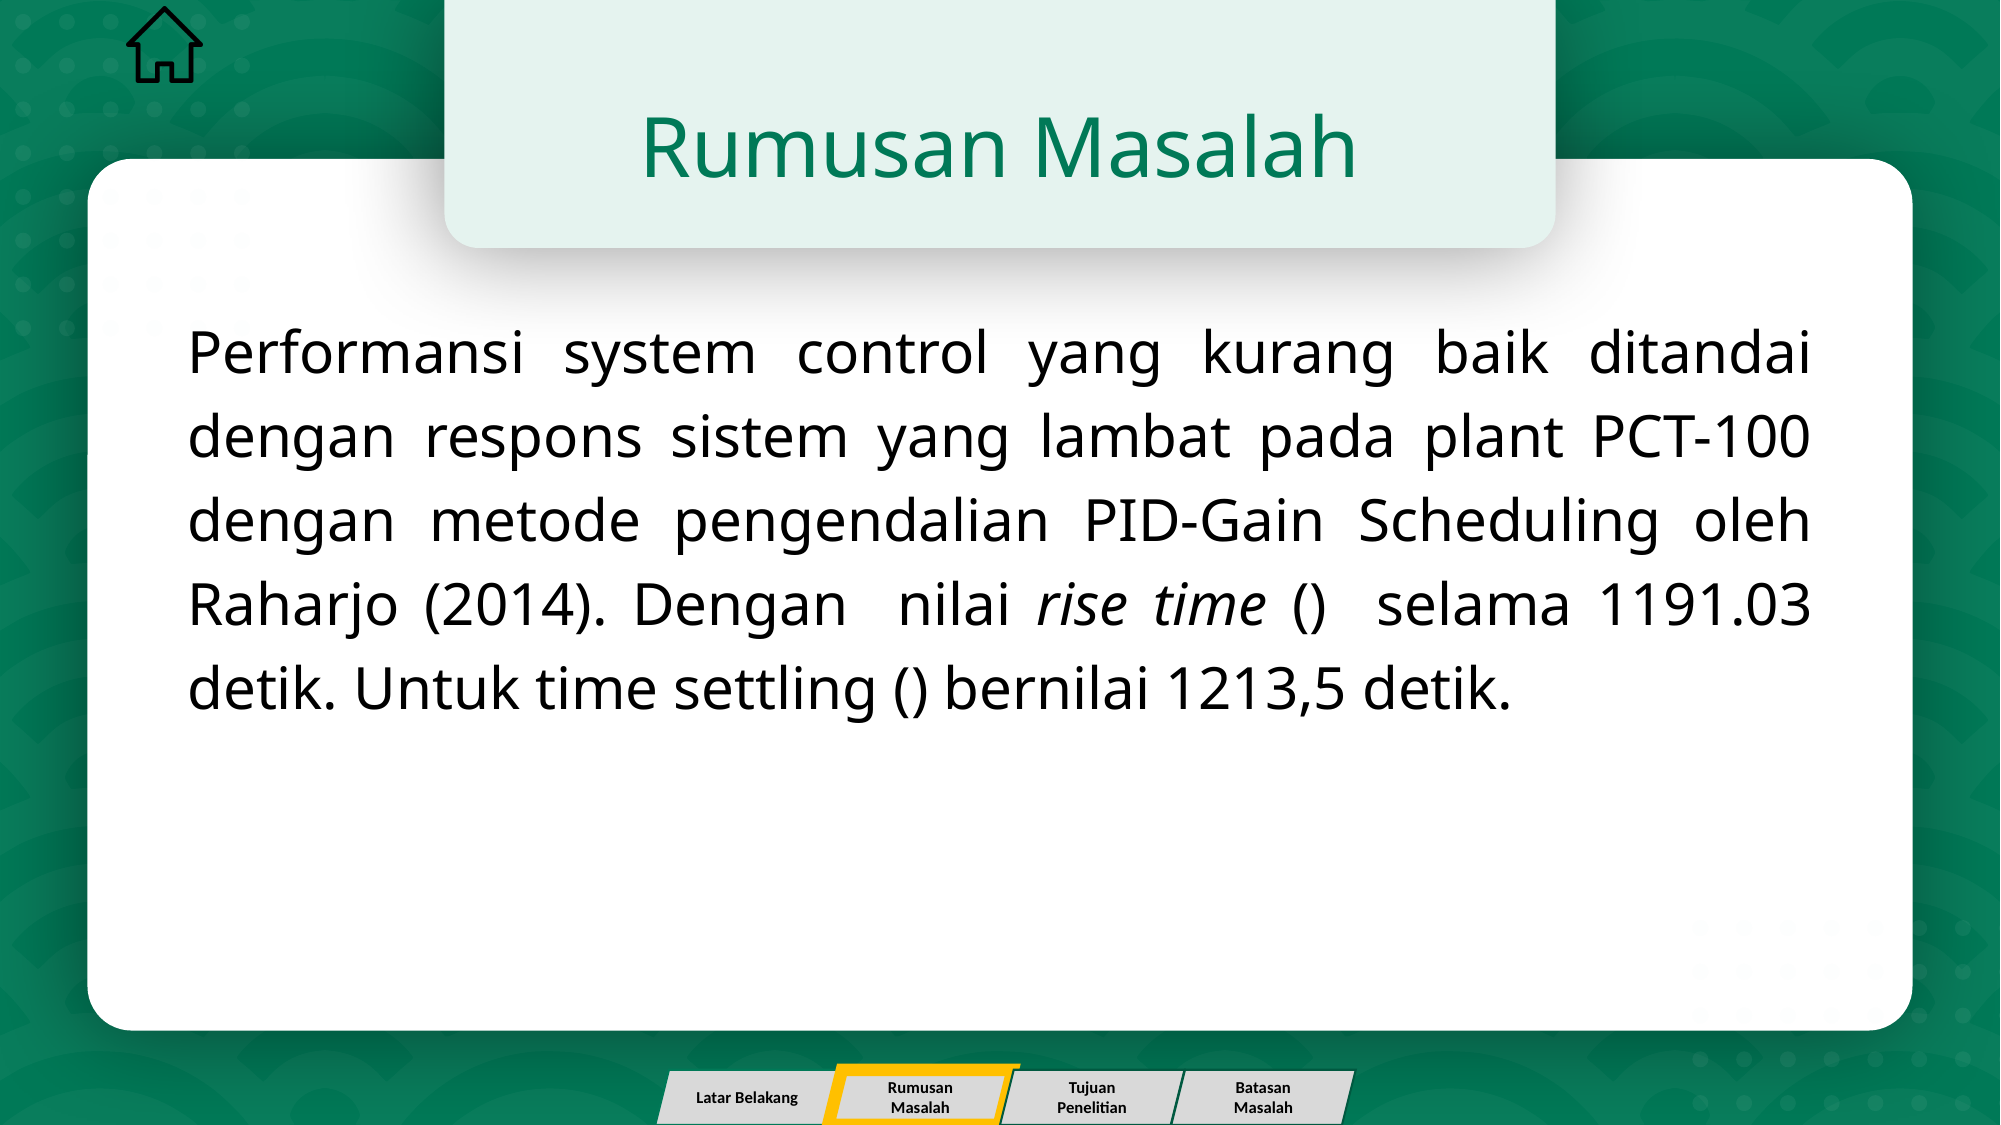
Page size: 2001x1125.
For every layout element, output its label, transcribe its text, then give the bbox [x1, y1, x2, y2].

text_box Rumusan Masalah [827, 1068, 1012, 1125]
text_box Tujuan Penelitian [998, 1068, 1184, 1125]
text_box Latar Belakang [654, 1068, 841, 1125]
text_box Batasan Masalah [1170, 1068, 1358, 1125]
picture [126, 6, 203, 83]
title Rumusan Masalah [504, 94, 1496, 196]
